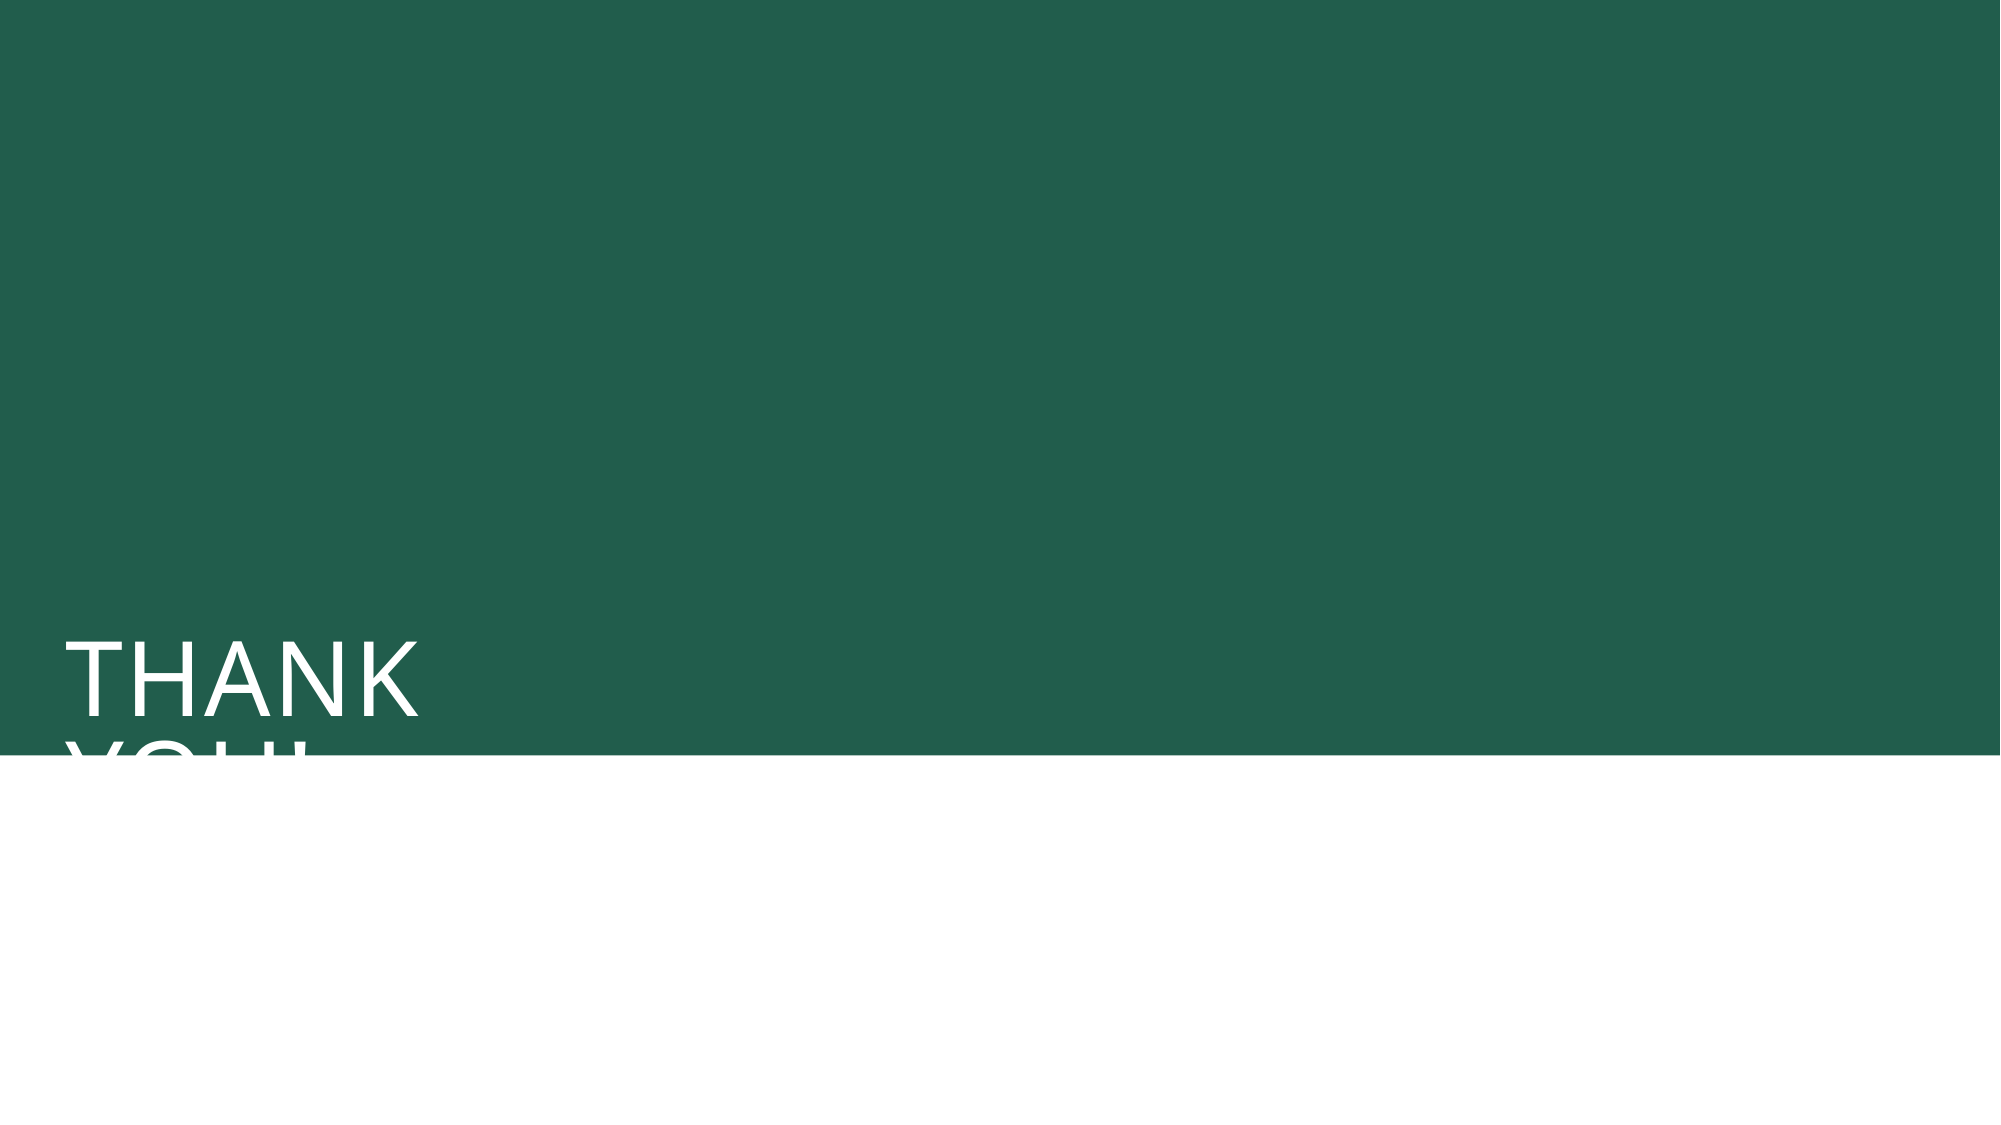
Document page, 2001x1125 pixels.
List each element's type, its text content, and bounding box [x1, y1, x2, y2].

text_box Thank You! [50, 629, 678, 741]
